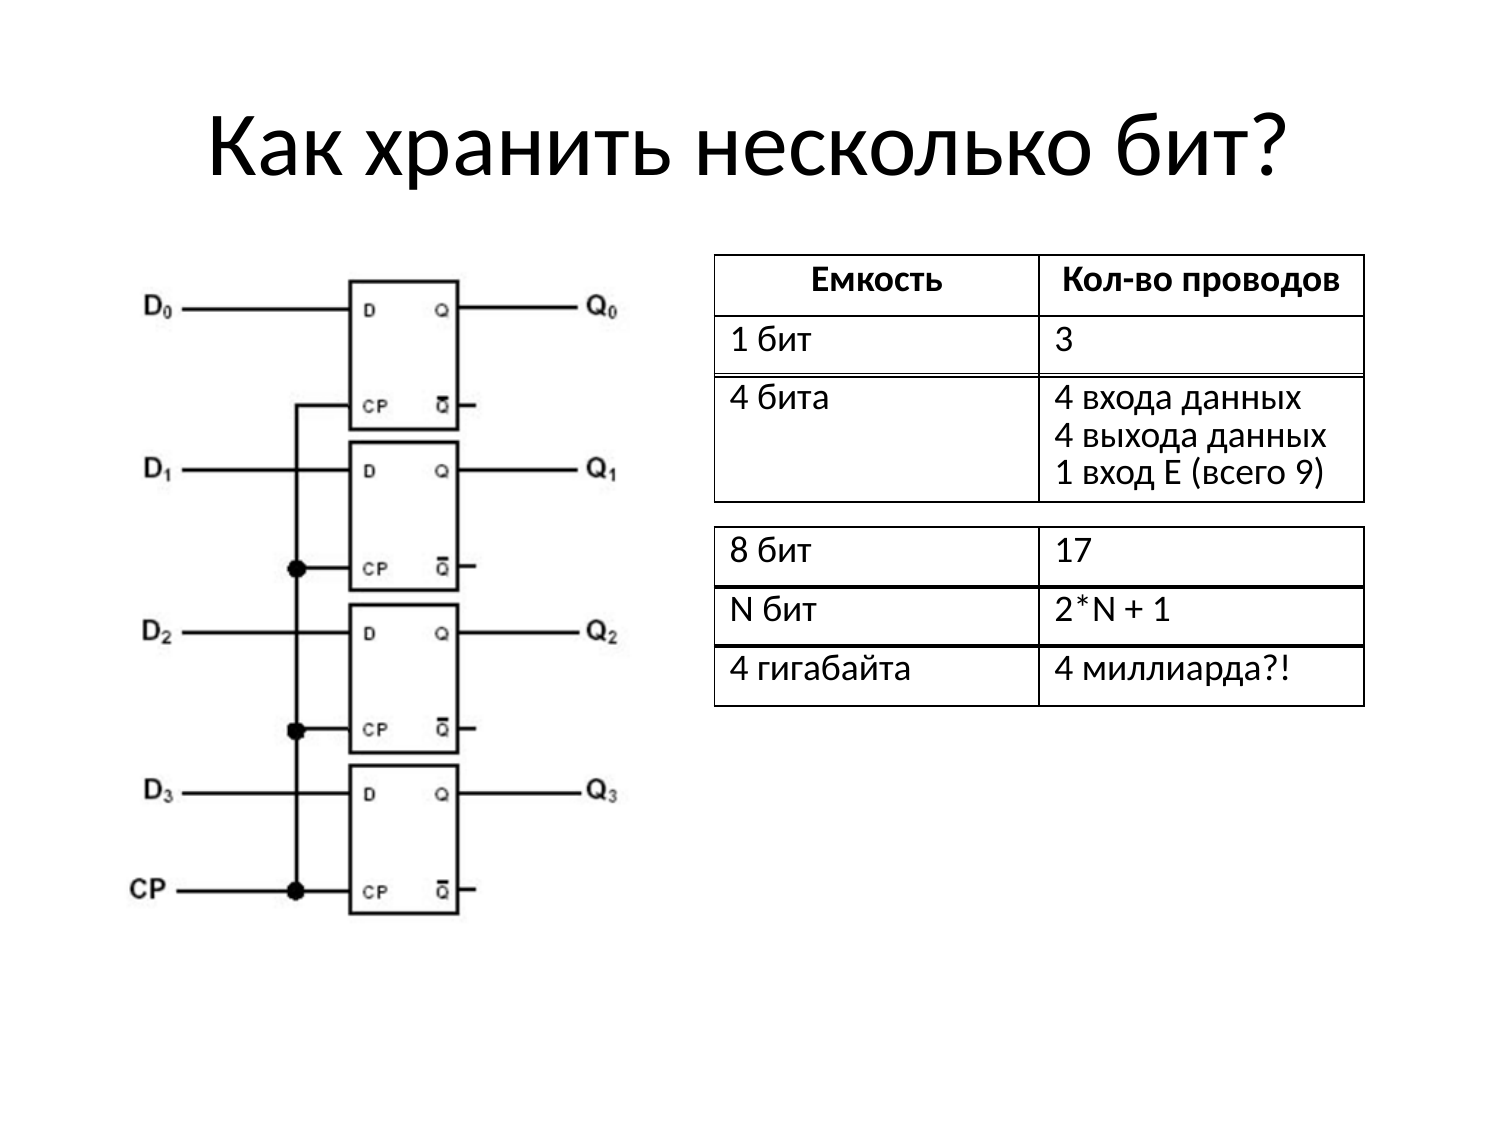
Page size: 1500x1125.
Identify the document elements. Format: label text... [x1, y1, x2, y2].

table_header 4 бита [715, 374, 1038, 501]
table_header Кол-во проводов [1040, 256, 1363, 315]
table_header Емкость [715, 256, 1038, 315]
table_header 4 входа данных 4 выхода данных 1 вход E (всего 9) [1040, 374, 1363, 501]
table_header 4 гигабайта [715, 648, 1038, 705]
table_cell 1 бит [715, 317, 1038, 373]
title Как хранить несколько бит? [75, 45, 1425, 233]
table_header 17 [1040, 528, 1363, 585]
table_header 2*N + 1 [1040, 587, 1363, 646]
table_cell 3 [1040, 317, 1363, 373]
table_header 8 бит [715, 528, 1038, 585]
table_header N бит [715, 587, 1038, 646]
table_header 4 миллиарда?! [1040, 648, 1363, 705]
picture [111, 243, 687, 988]
